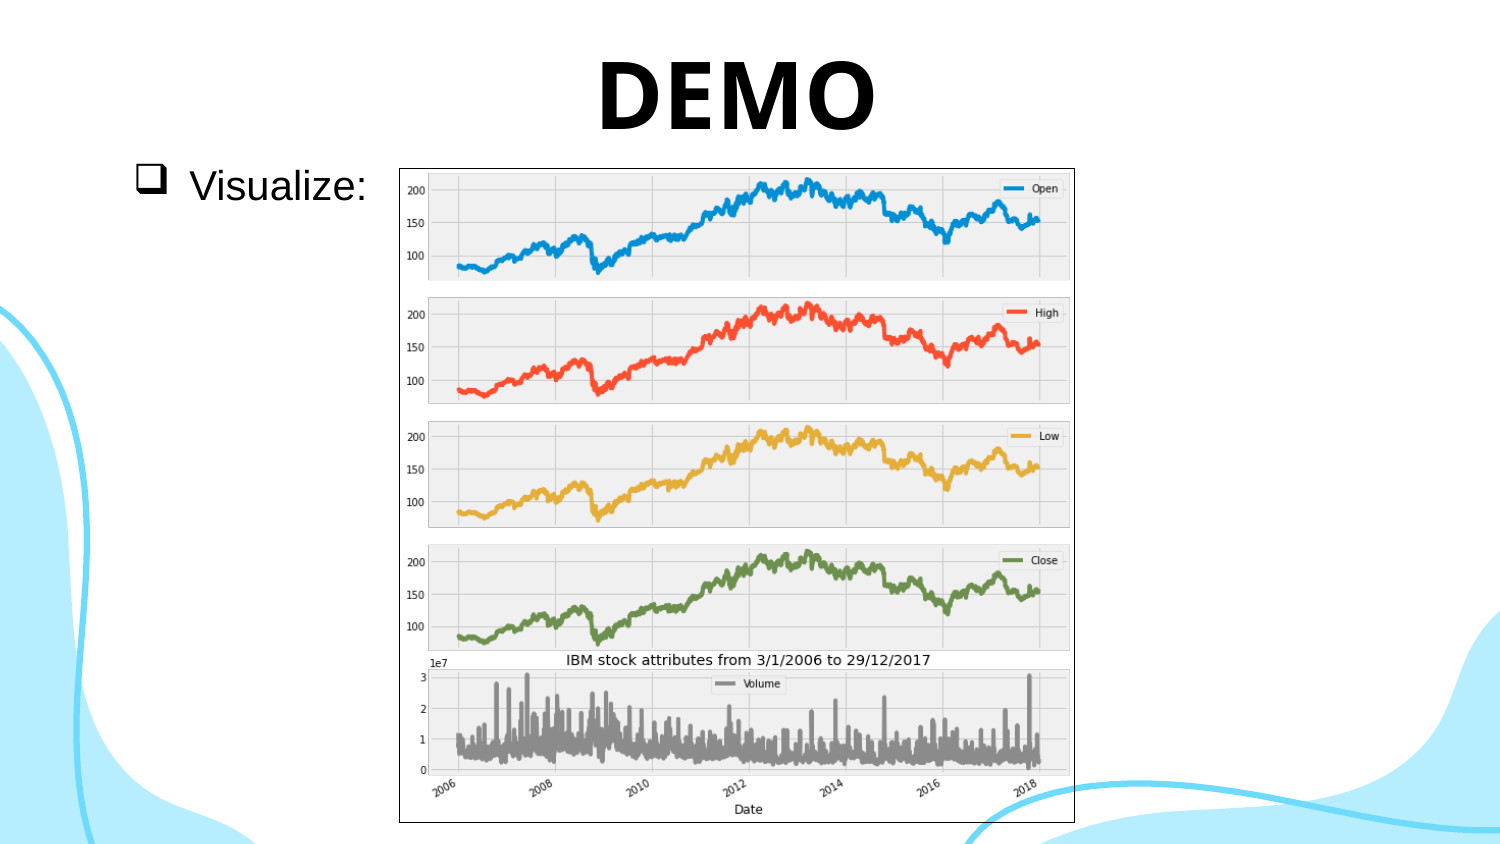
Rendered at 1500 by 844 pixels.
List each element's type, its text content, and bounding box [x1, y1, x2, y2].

text_box Visualize: [118, 151, 1500, 377]
picture [399, 168, 1075, 823]
title DEMO [104, 21, 1369, 116]
